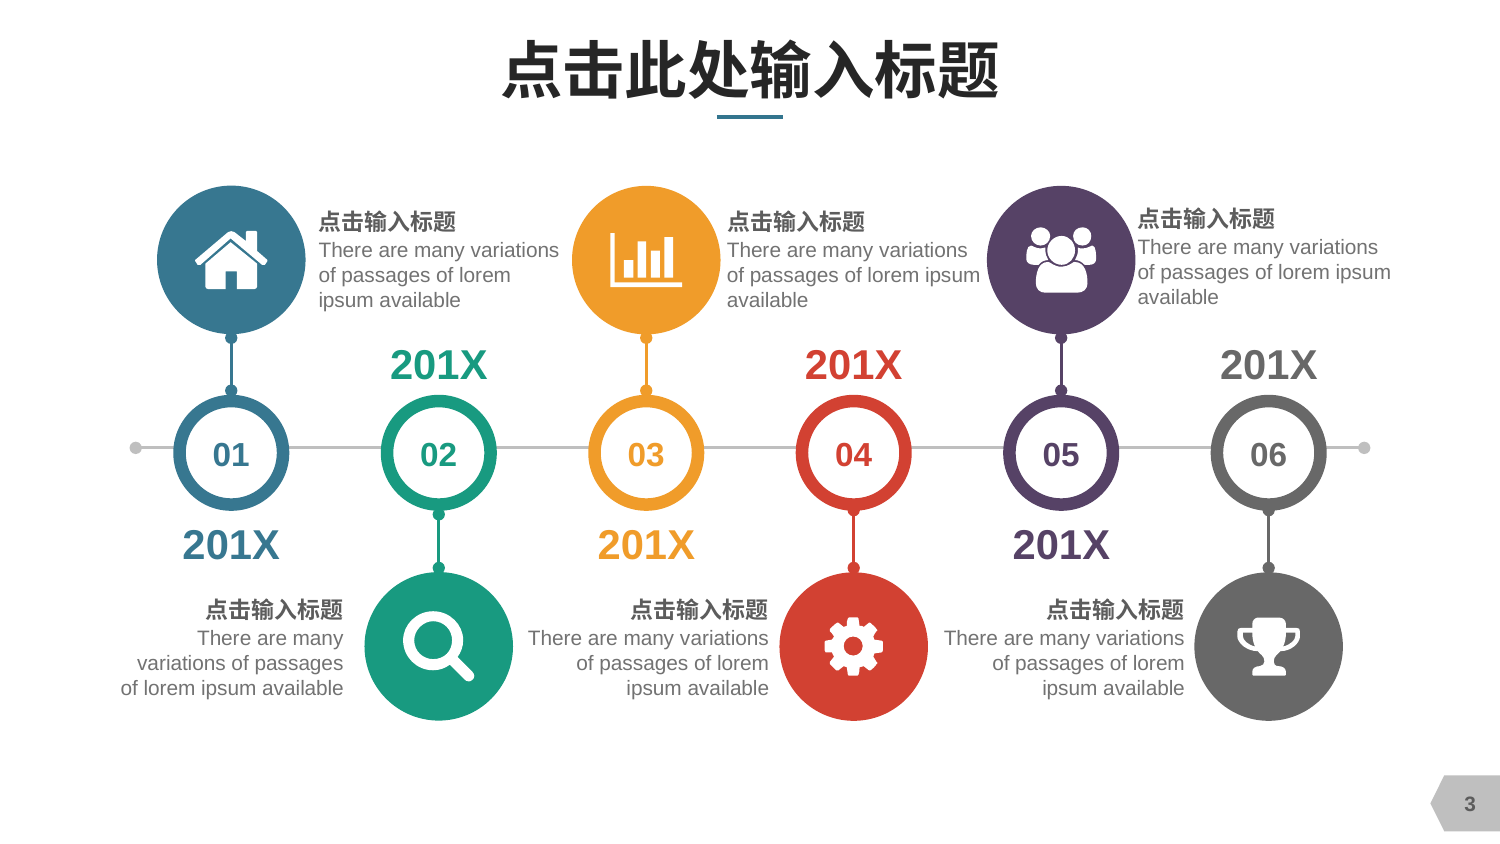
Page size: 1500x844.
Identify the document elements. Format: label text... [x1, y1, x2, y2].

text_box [318, 207, 566, 313]
title 点击此处输入标题 [103, 15, 1397, 122]
text_box 03 [592, 398, 700, 447]
text_box 05 [1007, 398, 1115, 447]
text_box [726, 207, 981, 313]
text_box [1194, 572, 1344, 722]
slide_number 3 [1432, 780, 1500, 826]
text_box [1141, 204, 1393, 310]
text_box 201X [1219, 337, 1318, 389]
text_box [364, 571, 514, 721]
text_box 04 [799, 456, 908, 507]
text_box 06 [1214, 456, 1323, 507]
text_box 201X [597, 517, 696, 568]
text_box 02 [385, 456, 493, 507]
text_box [779, 572, 929, 722]
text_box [118, 595, 344, 701]
text_box 04 [800, 398, 908, 447]
text_box 201X [804, 337, 903, 389]
text_box 201X [182, 517, 281, 568]
text_box 03 [592, 456, 701, 507]
text_box 点击输入标题 F [640, 384, 653, 397]
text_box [519, 595, 770, 701]
text_box 201X [389, 337, 488, 389]
text_box 01 [177, 456, 286, 507]
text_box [571, 185, 721, 335]
text_box 05 [1007, 456, 1115, 507]
text_box 02 [385, 398, 493, 447]
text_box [934, 595, 1185, 701]
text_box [986, 185, 1136, 335]
text_box 201X [1012, 517, 1111, 568]
text_box 06 [1215, 398, 1323, 447]
text_box 01 [177, 398, 285, 447]
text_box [156, 185, 306, 335]
